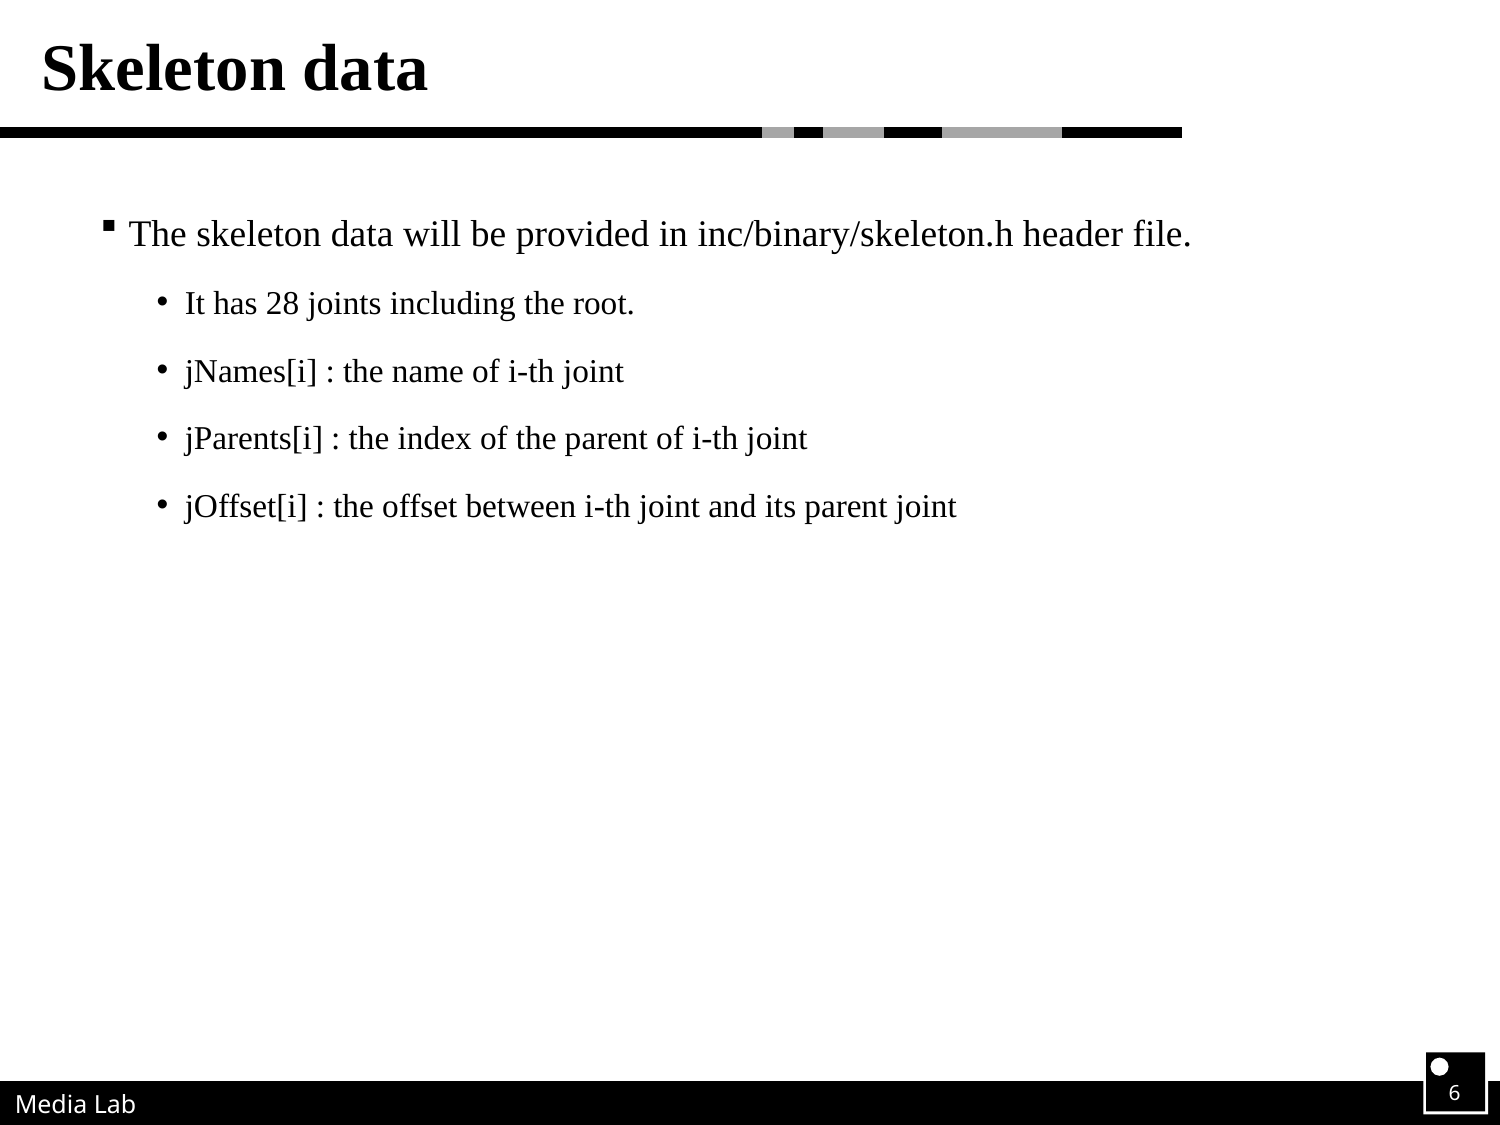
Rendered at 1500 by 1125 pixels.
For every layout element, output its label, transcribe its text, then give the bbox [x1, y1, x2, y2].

slide_number 6 [1423, 1063, 1486, 1124]
list The skeleton data will be provided in inc/binary/skeleton.h header file. It has 28 joints including the root. jNames[i] : the name of i-th joint jParents[i] : the index of the parent of i-th joint jOffset[i] : the offset between i-th joint and its parent joint [85, 178, 1415, 1006]
title Skeleton data [26, 25, 1321, 122]
